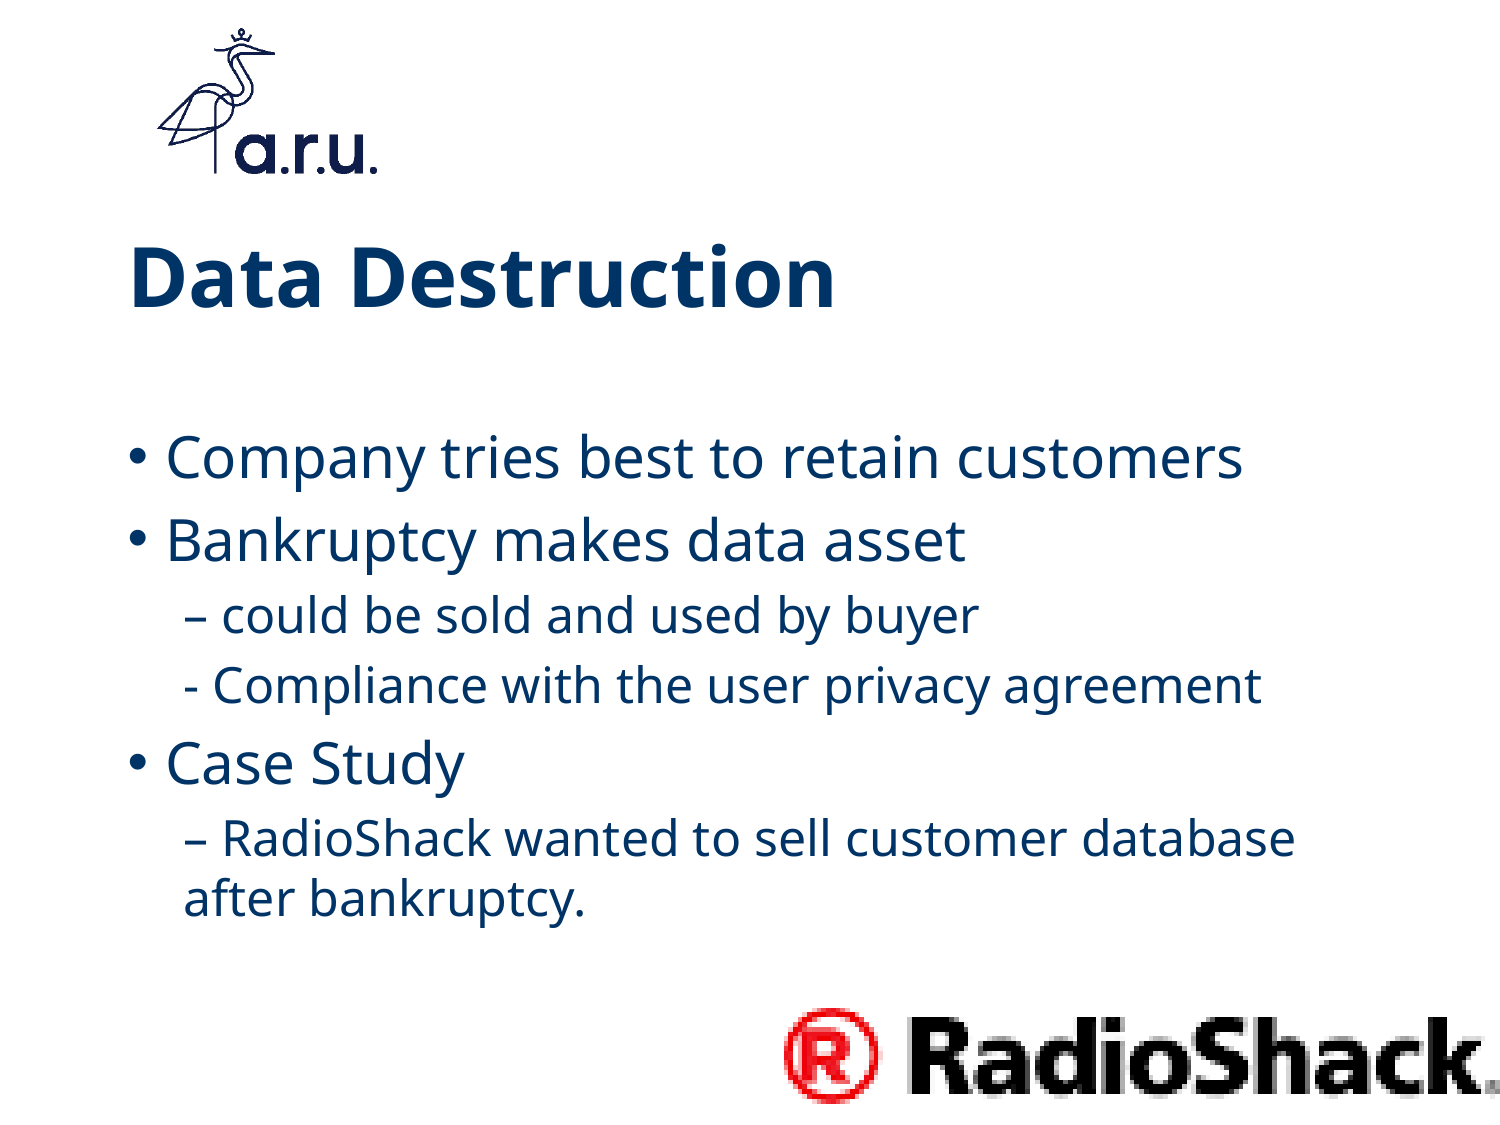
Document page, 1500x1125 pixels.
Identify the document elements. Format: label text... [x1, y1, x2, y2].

list Company tries best to retain customers Bankruptcy makes data asset – could be sold and used by buyer - Compliance with the user privacy agreement Case Study – RadioShack wanted to sell customer database after bankruptcy. [112, 413, 1388, 1003]
title Data Destruction [112, 201, 1370, 360]
picture [156, 28, 377, 174]
picture [784, 1008, 1500, 1104]
